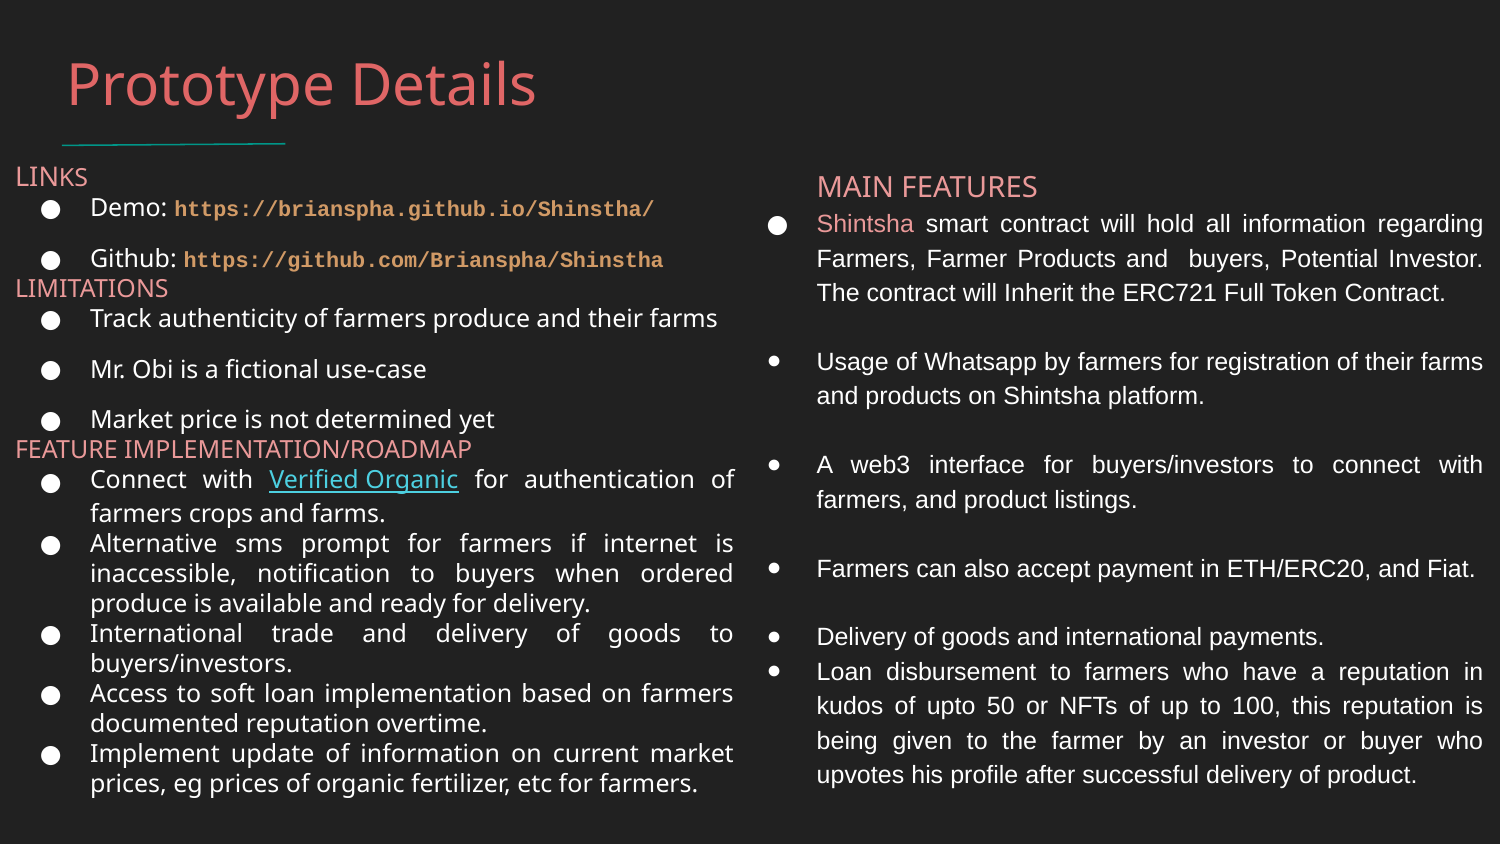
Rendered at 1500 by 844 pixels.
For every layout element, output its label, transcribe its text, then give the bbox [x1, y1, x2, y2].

title Prototype Details [51, 31, 1449, 126]
list MAIN FEATURES Shintsha smart contract will hold all information regarding Farmers, Farmer Products and buyers, Potential Investor. The contract will Inherit the ERC721 Full Token Contract. Usage of Whatsapp by farmers for registration of their farms and products on Shintsha platform. A web3 interface for buyers/investors to connect with farmers, and product listings. Farmers can also accept payment in ETH/ERC20, and Fiat. Delivery of goods and international payments. Loan disbursement to farmers who have a reputation in kudos of upto 50 or NFTs of up to 100, this reputation is being given to the farmer by an investor or buyer who upvotes his profile after successful delivery of product. [726, 135, 1500, 844]
list LINKS Demo: https://brianspha.github.io/Shinstha/ Github: https://github.com/Brianspha/Shinstha LIMITATIONS Track authenticity of farmers produce and their farms Mr. Obi is a fictional use-case Market price is not determined yet FEATURE IMPLEMENTATION/ROADMAP Connect with Verified Organic for authentication of farmers crops and farms. Alternative sms prompt for farmers if internet is inaccessible, notification to buyers when ordered produce is available and ready for delivery. International trade and delivery of goods to buyers/investors. Access to soft loan implementation based on farmers documented reputation overtime. Implement update of information on current market prices, eg prices of organic fertilizer, etc for farmers. [0, 144, 726, 844]
